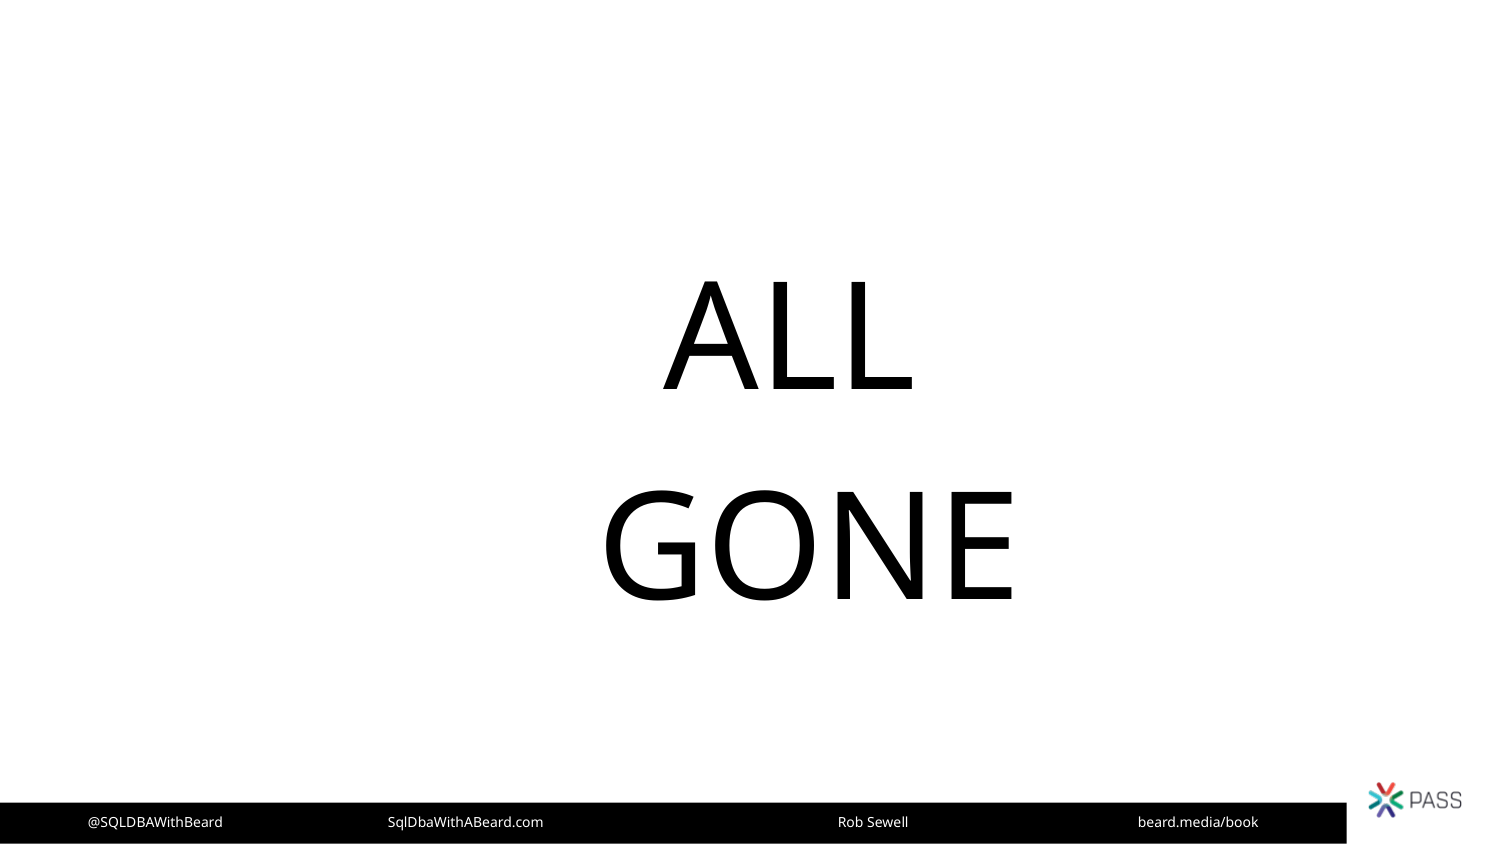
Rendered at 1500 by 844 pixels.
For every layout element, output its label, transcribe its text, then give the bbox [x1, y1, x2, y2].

picture [1367, 780, 1463, 820]
text_box @SQLDBAWithBeard SqlDbaWithABeard.com Rob Sewell beard.media/book [0, 802, 1347, 844]
list ALL GONE [541, 231, 1078, 563]
